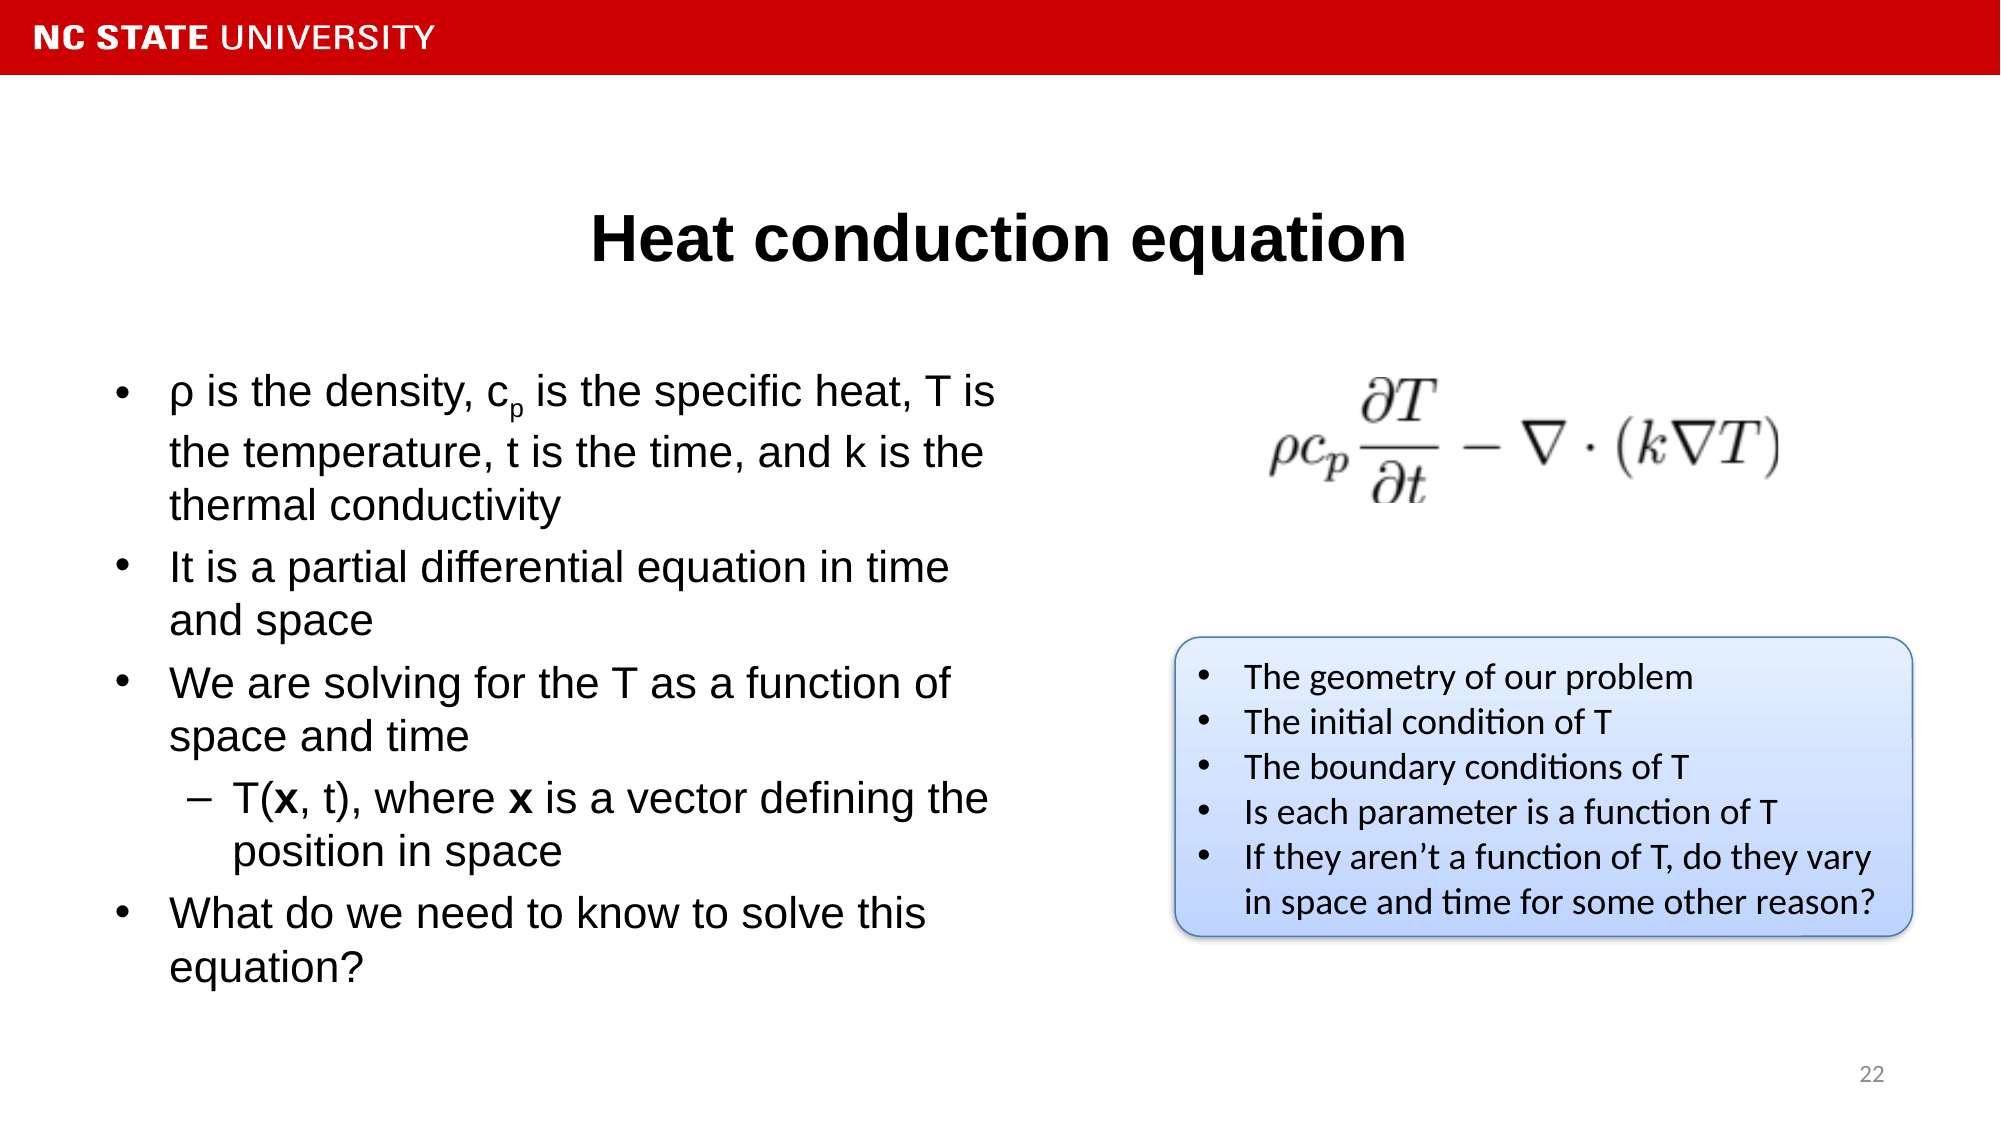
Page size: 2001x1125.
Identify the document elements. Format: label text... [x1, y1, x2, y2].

title Heat conduction equation [99, 147, 1900, 323]
list ρ is the density, cp is the specific heat, T is the temperature, t is the time, and k is the thermal conductivity It is a partial differential equation in time and space We are solving for the T as a function of space and time T(x, t), where x is a vector defining the position in space What do we need to know to solve this equation? [99, 354, 1043, 1005]
slide_number 22 [1433, 1042, 1900, 1103]
picture [0, 0, 2000, 75]
text_box The geometry of our problem The initial condition of T The boundary conditions of T Is each parameter is a function of T If they aren’t a function of T, do they vary in space and time for some other reason? [1174, 636, 1914, 938]
picture [1268, 377, 1779, 504]
